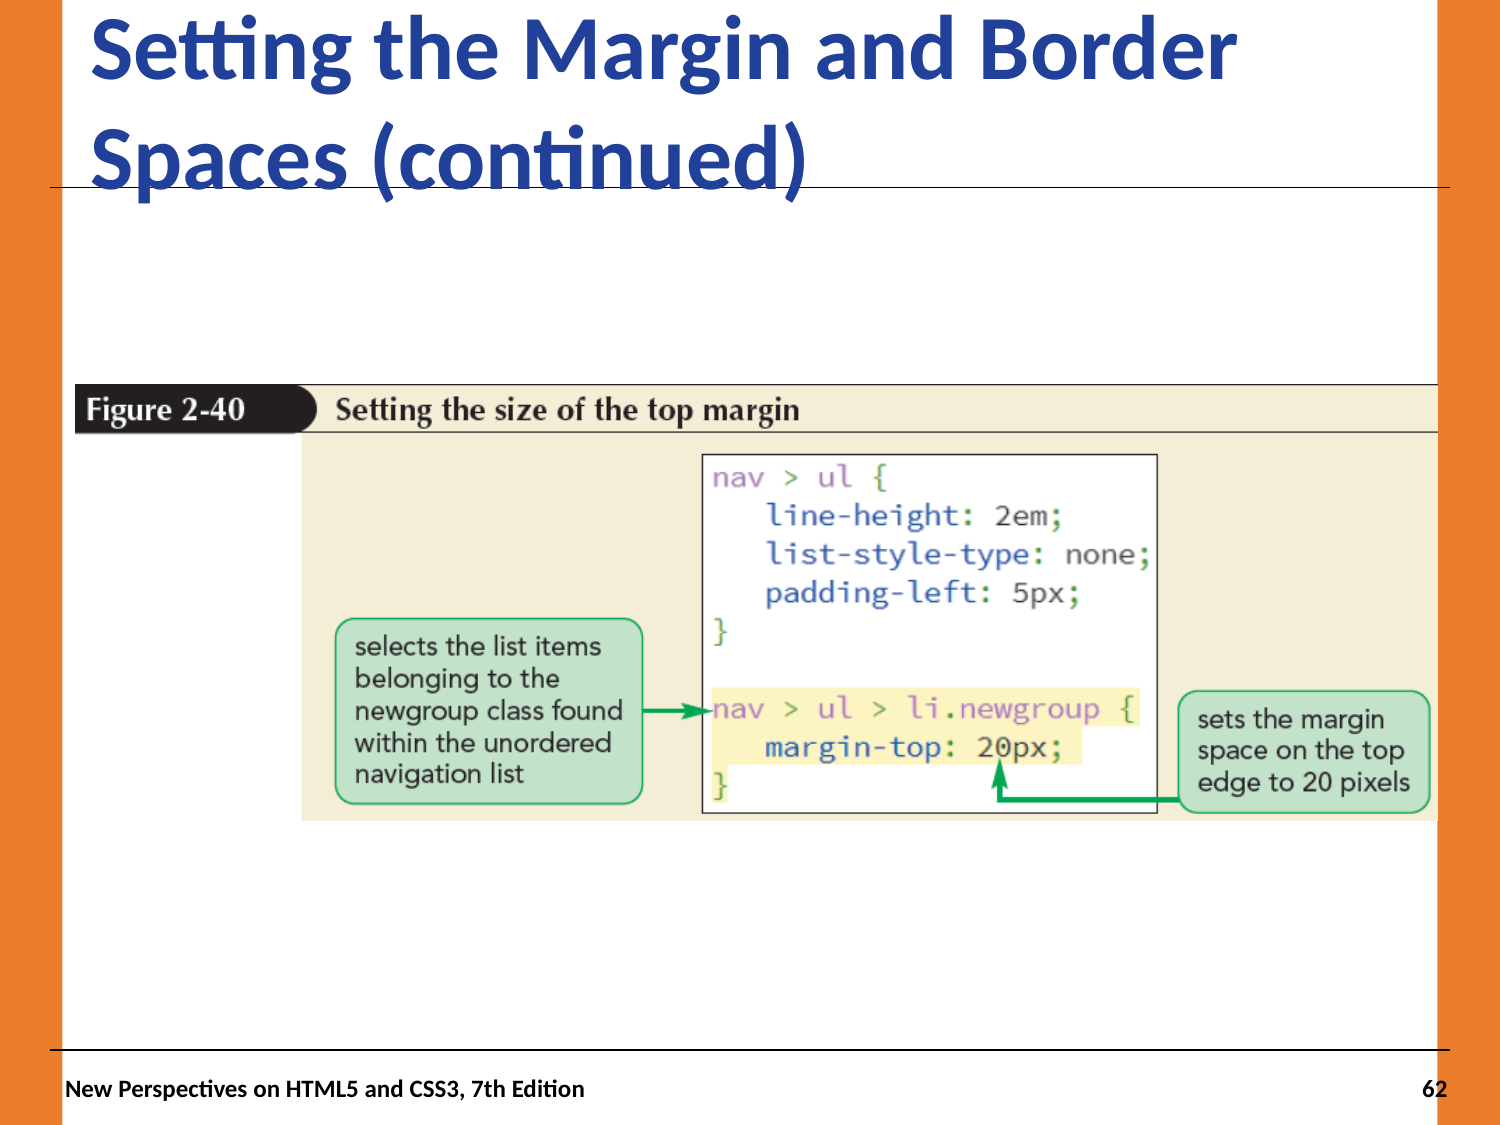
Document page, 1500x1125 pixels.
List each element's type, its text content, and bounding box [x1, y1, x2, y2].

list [74, 384, 1438, 821]
slide_number 62 [1374, 1050, 1463, 1125]
title Setting the Margin and Border Spaces (continued) [74, 19, 1438, 176]
footer New Perspectives on HTML5 and CSS3, 7th Edition [50, 1050, 1374, 1125]
